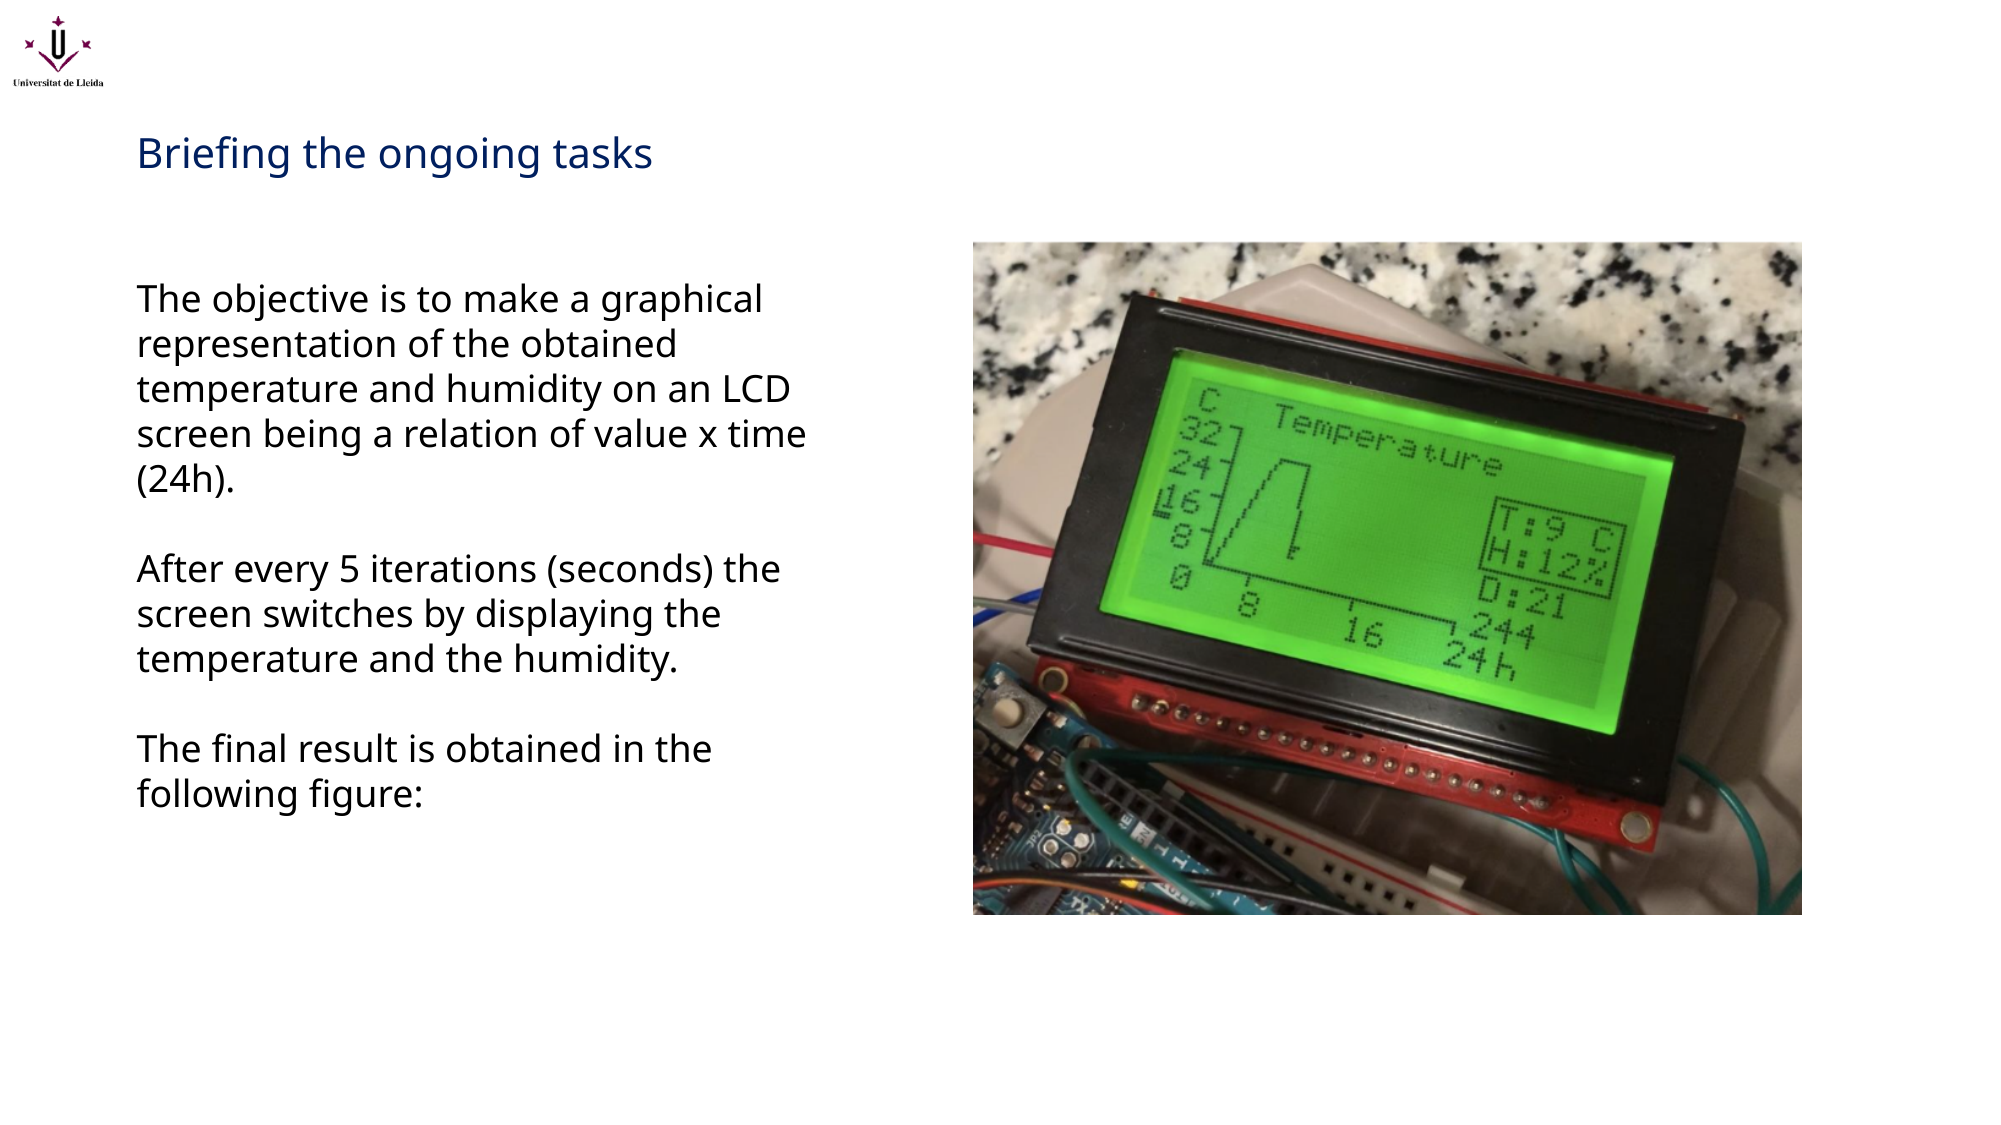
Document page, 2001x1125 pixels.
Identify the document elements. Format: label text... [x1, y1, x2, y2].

picture [972, 237, 1802, 915]
text_box Briefing the ongoing tasks [121, 119, 995, 185]
picture [12, 16, 104, 88]
text_box The objective is to make a graphical representation of the obtained temperature and humidity on an LCD screen being a relation of value x time (24h). After every 5 iterations (seconds) the screen switches by displaying the temperature and the humidity. The final result is obtained in the following figure: [121, 267, 830, 823]
